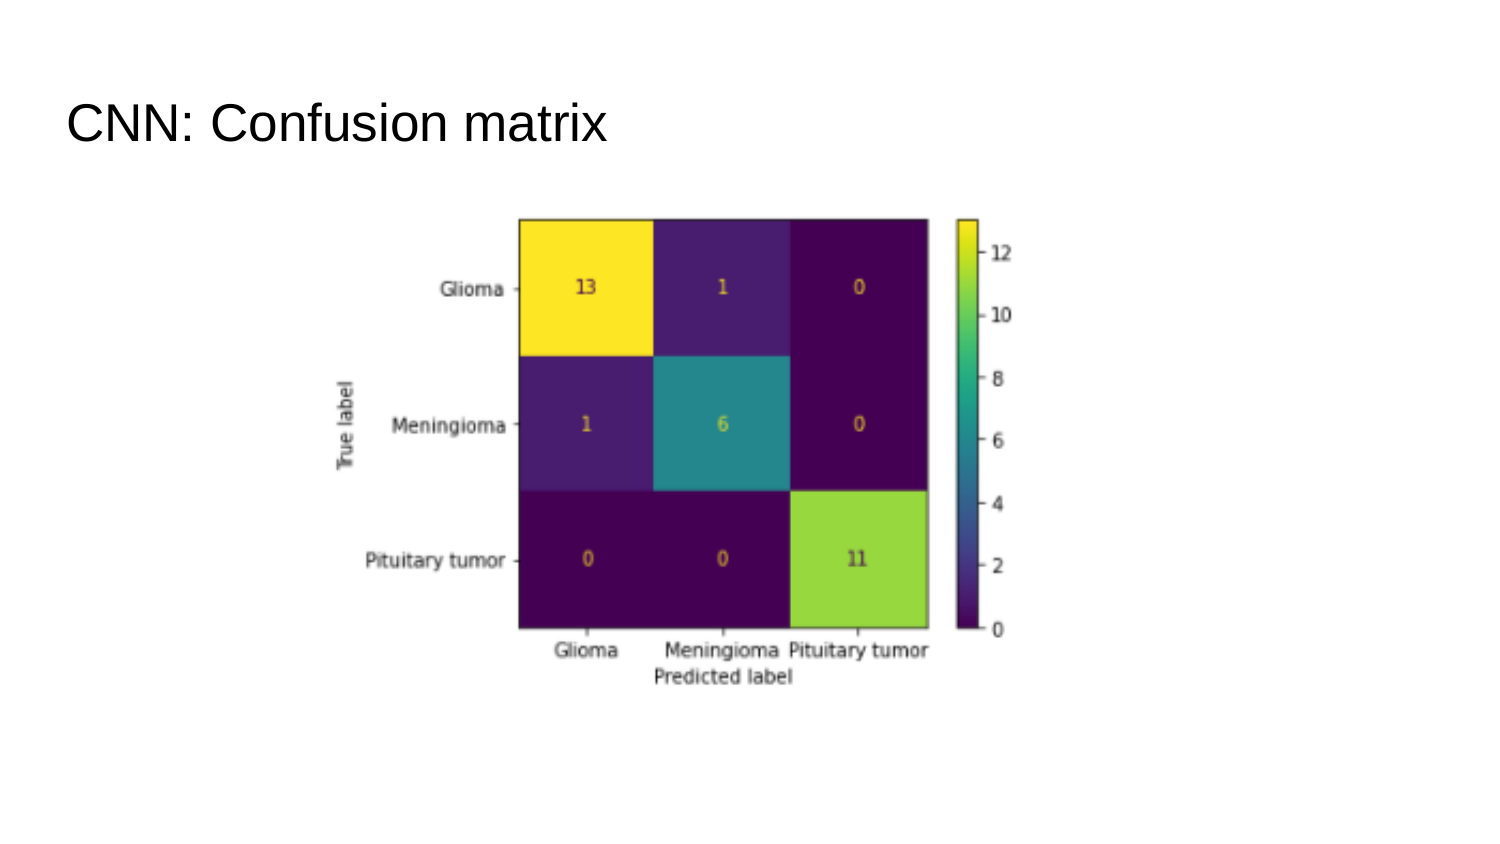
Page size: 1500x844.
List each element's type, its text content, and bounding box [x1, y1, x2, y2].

picture [321, 210, 1096, 728]
title CNN: Confusion matrix [51, 72, 1449, 167]
